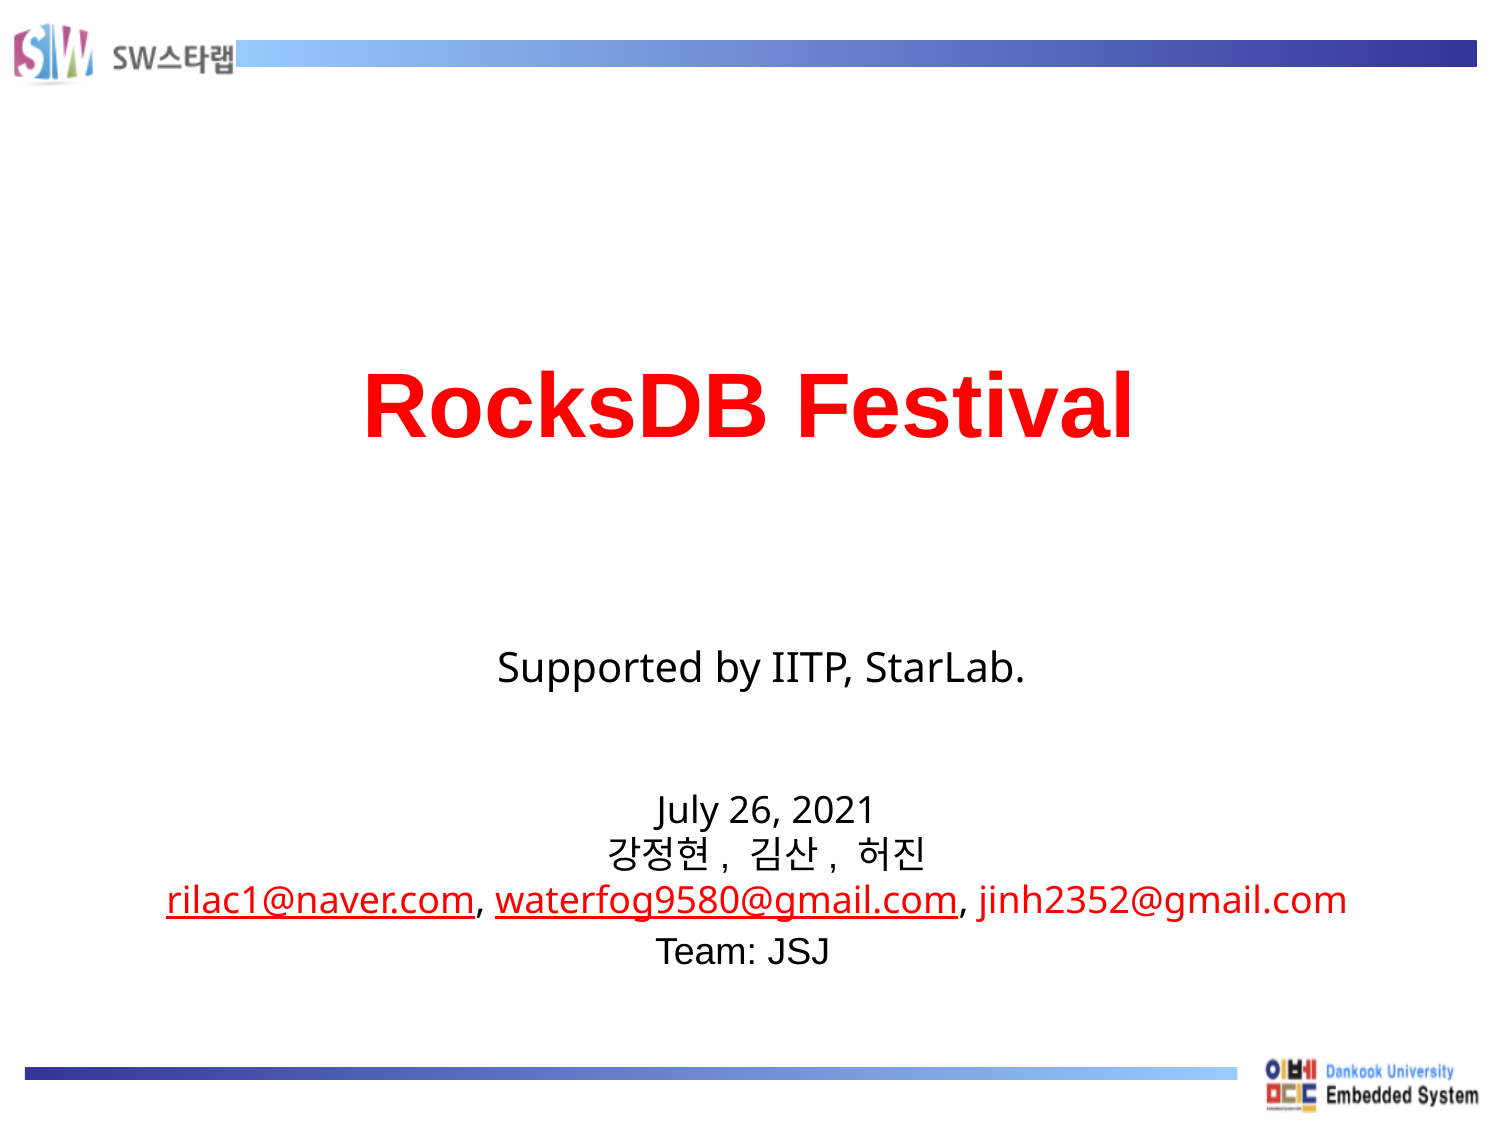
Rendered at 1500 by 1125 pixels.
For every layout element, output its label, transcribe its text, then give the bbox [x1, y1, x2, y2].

picture [6, 19, 236, 88]
text_box Supported by IITP, StarLab. July 26, 2021 강정현, 김산, 허진 rilac1@naver.com, waterfog9580@gmail.com, jinh2352@gmail.com Team: JSJ [122, 633, 1412, 980]
title RocksDB Festival [74, 338, 1426, 575]
picture [1257, 1056, 1484, 1113]
